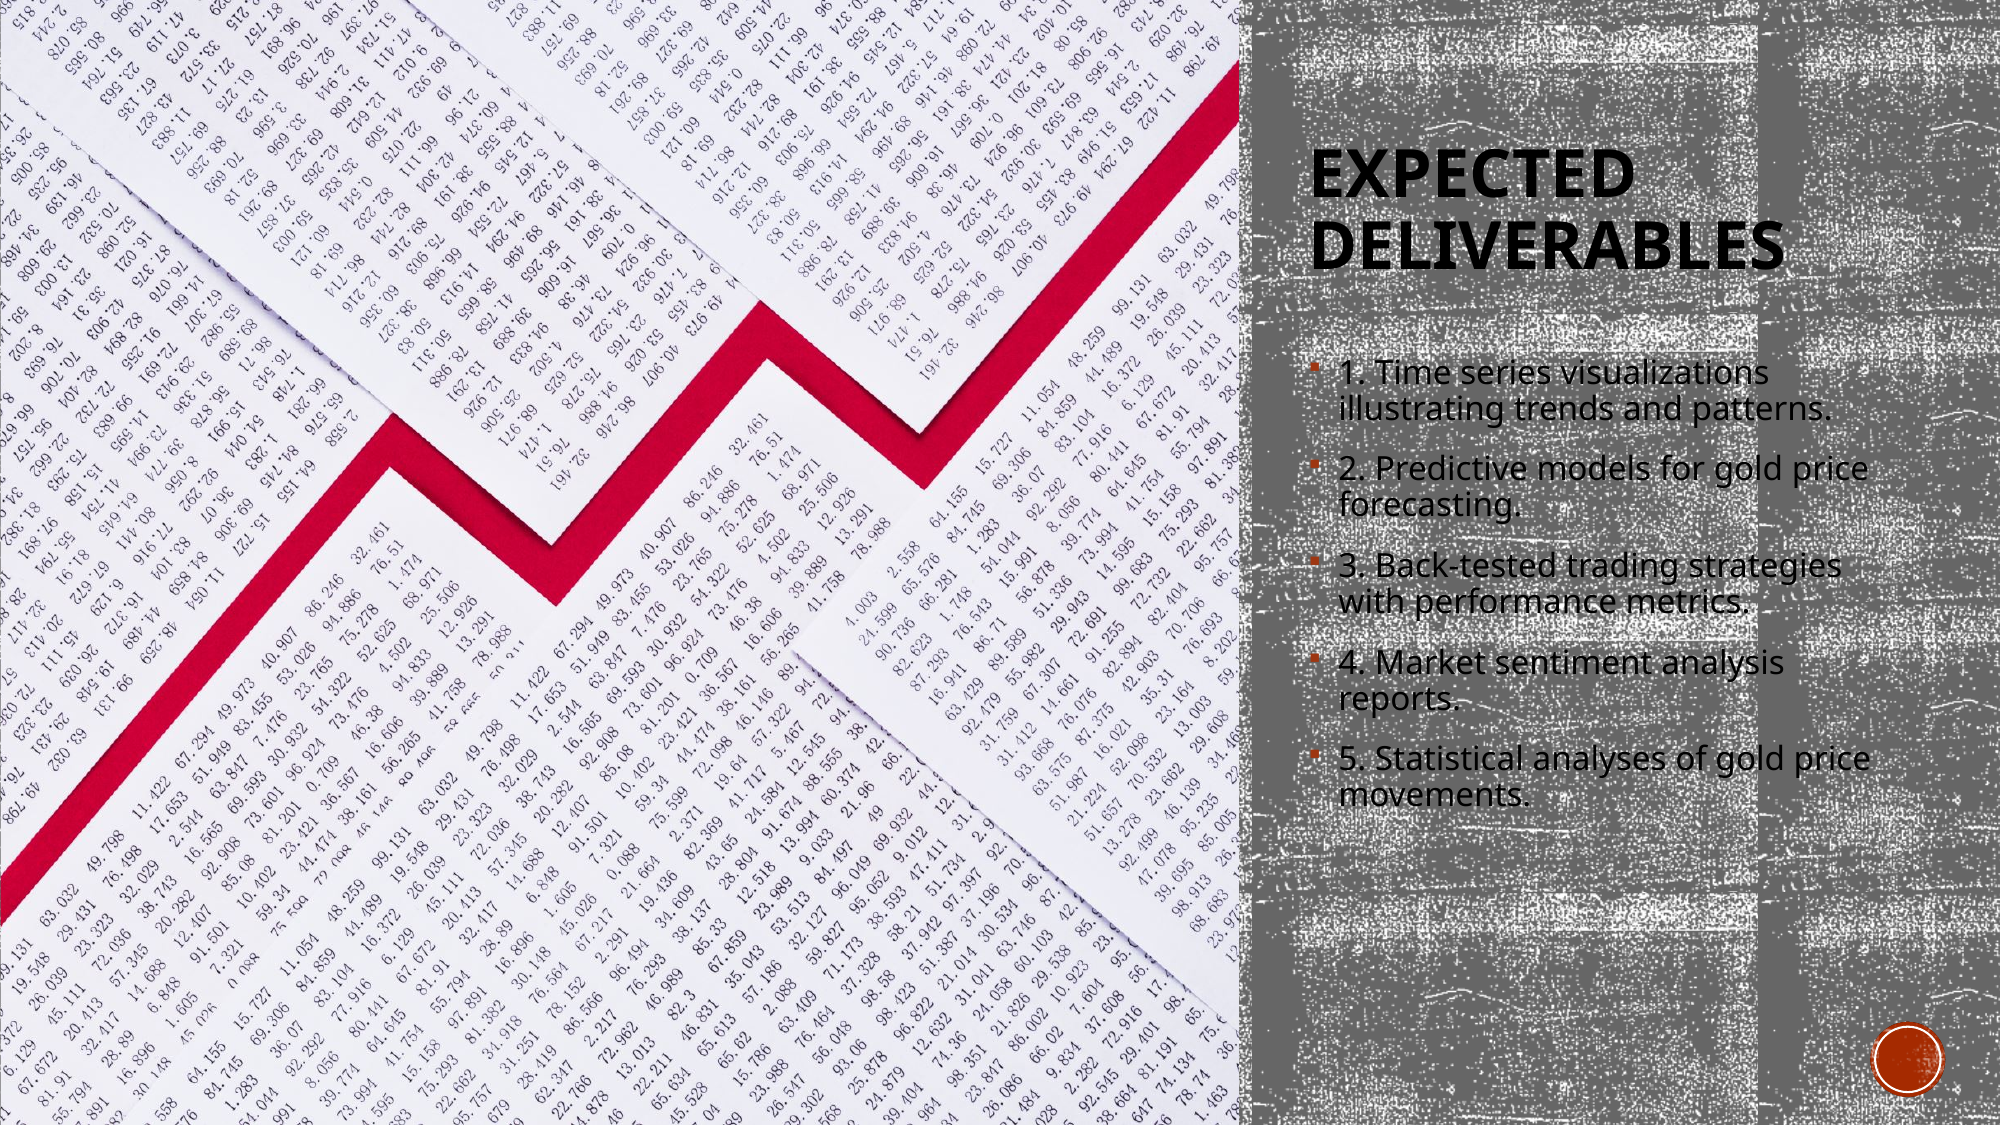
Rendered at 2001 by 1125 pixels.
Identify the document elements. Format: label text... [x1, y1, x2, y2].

picture [0, 0, 1239, 1125]
text_box [1240, 0, 2000, 1125]
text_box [1872, 1024, 1943, 1095]
title Expected Deliverables [1293, 79, 1920, 344]
list 1. Time series visualizations illustrating trends and patterns. 2. Predictive models for gold price forecasting. 3. Back-tested trading strategies with performance metrics. 4. Market sentiment analysis reports. 5. Statistical analyses of gold price movements. [1293, 348, 1920, 1013]
